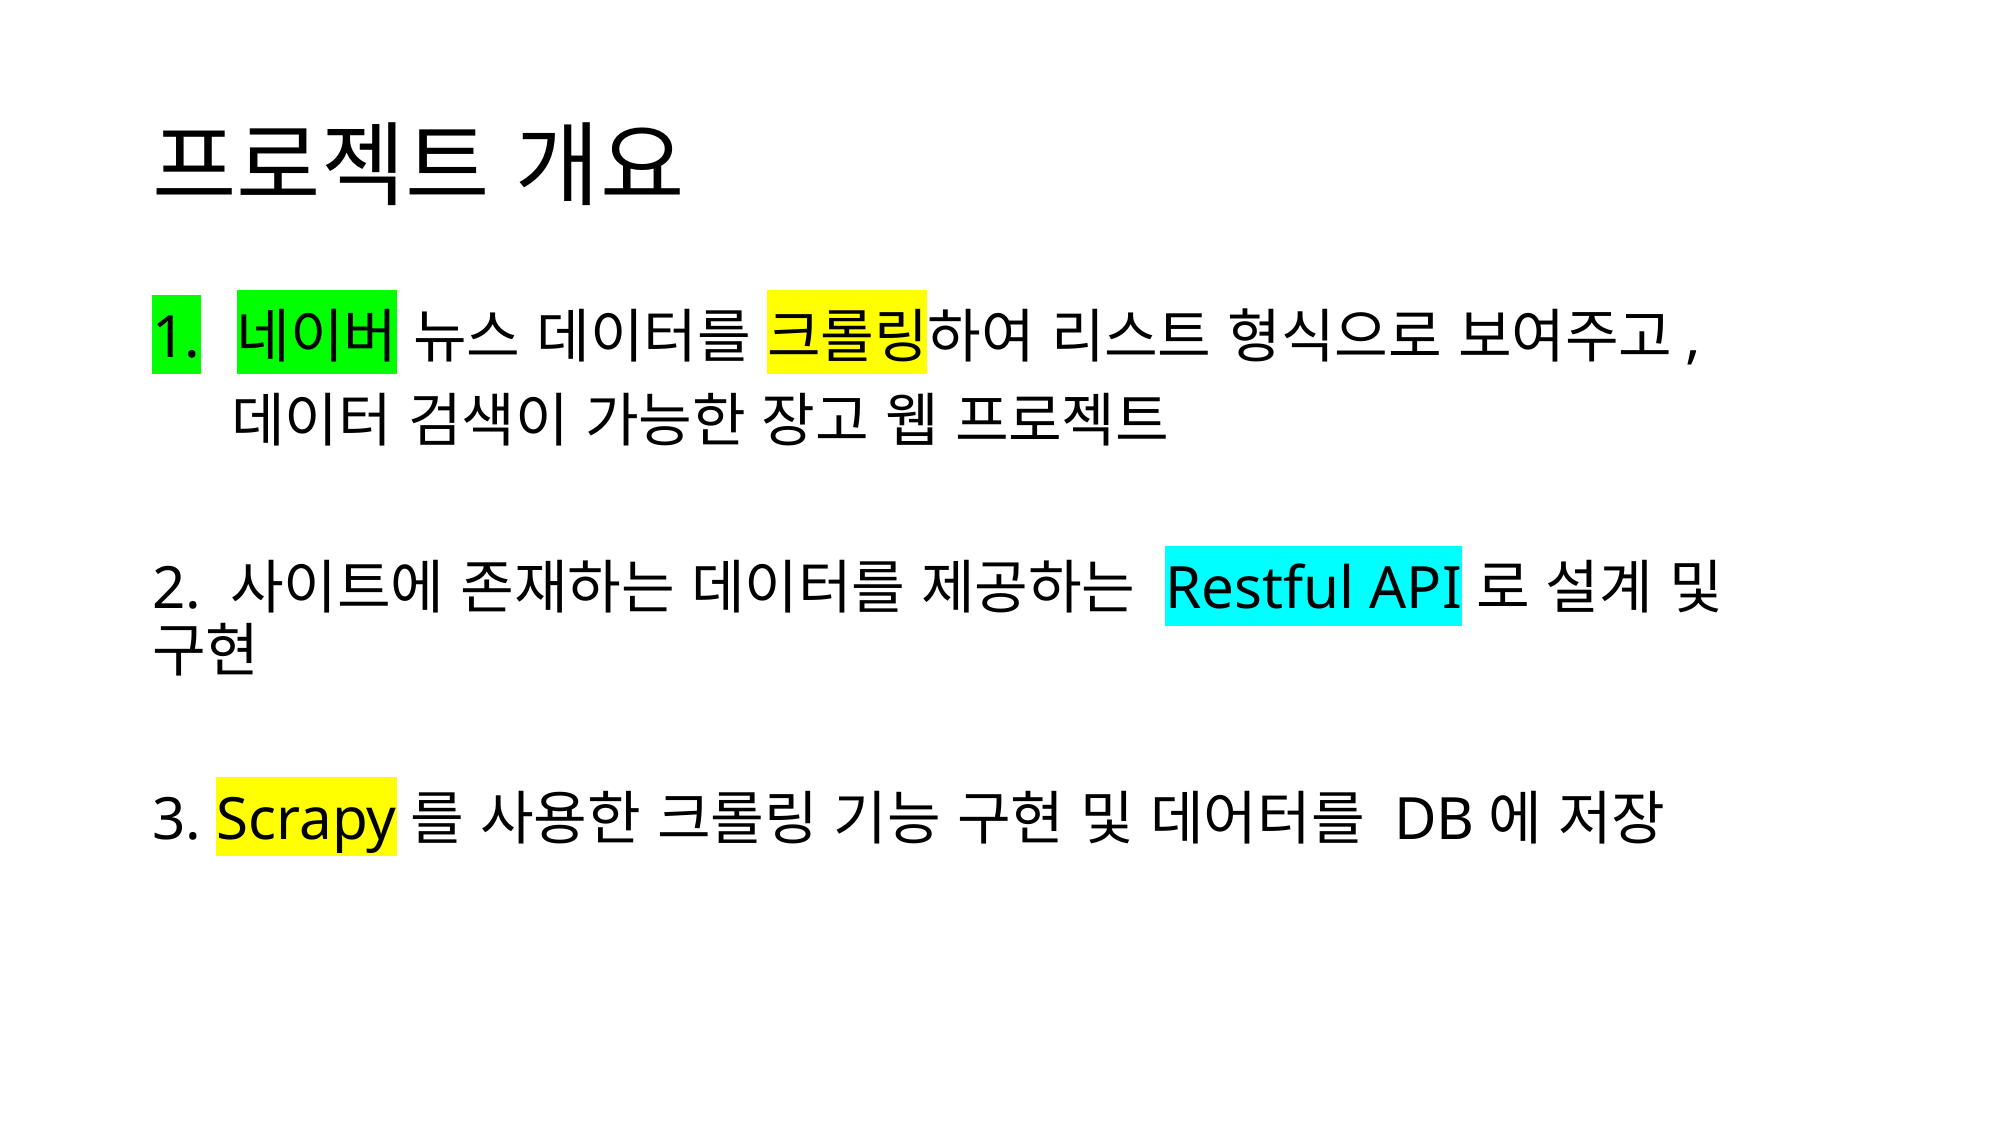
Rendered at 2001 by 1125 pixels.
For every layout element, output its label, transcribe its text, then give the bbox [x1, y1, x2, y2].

list 네이버 뉴스 데이터를 크롤링하여 리스트 형식으로 보여주고, 데이터 검색이 가능한 장고 웹 프로젝트 2. 사이트에 존재하는 데이터를 제공하는 Restful API로 설계 및 구현 3. Scrapy를 사용한 크롤링 기능 구현 및 데어터를 DB에 저장 [137, 299, 1863, 1014]
title 프로젝트 개요 [137, 59, 1863, 278]
